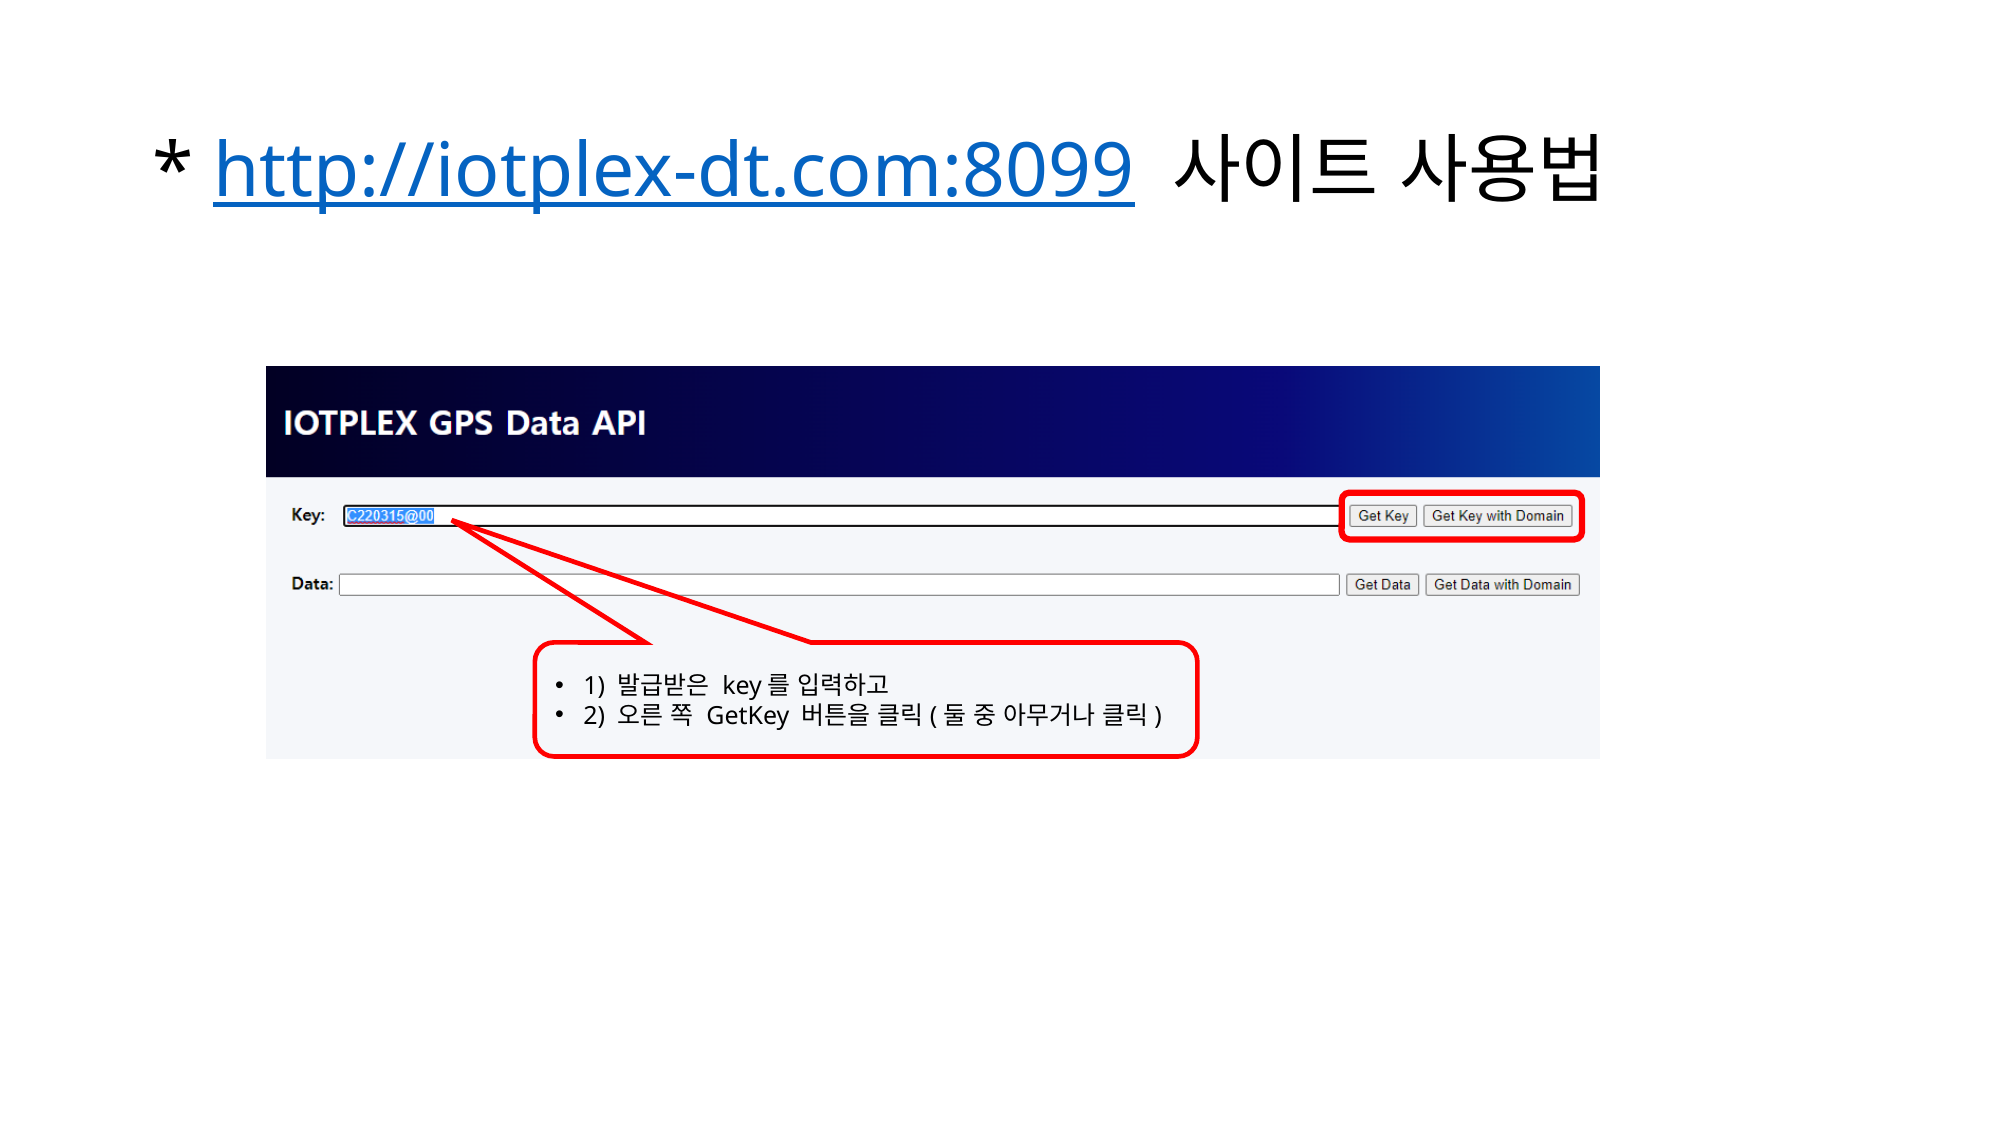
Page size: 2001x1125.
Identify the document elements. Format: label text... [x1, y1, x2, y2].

title * http://iotplex-dt.com:8099 사이트 사용법 [137, 59, 1863, 278]
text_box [266, 366, 1600, 759]
